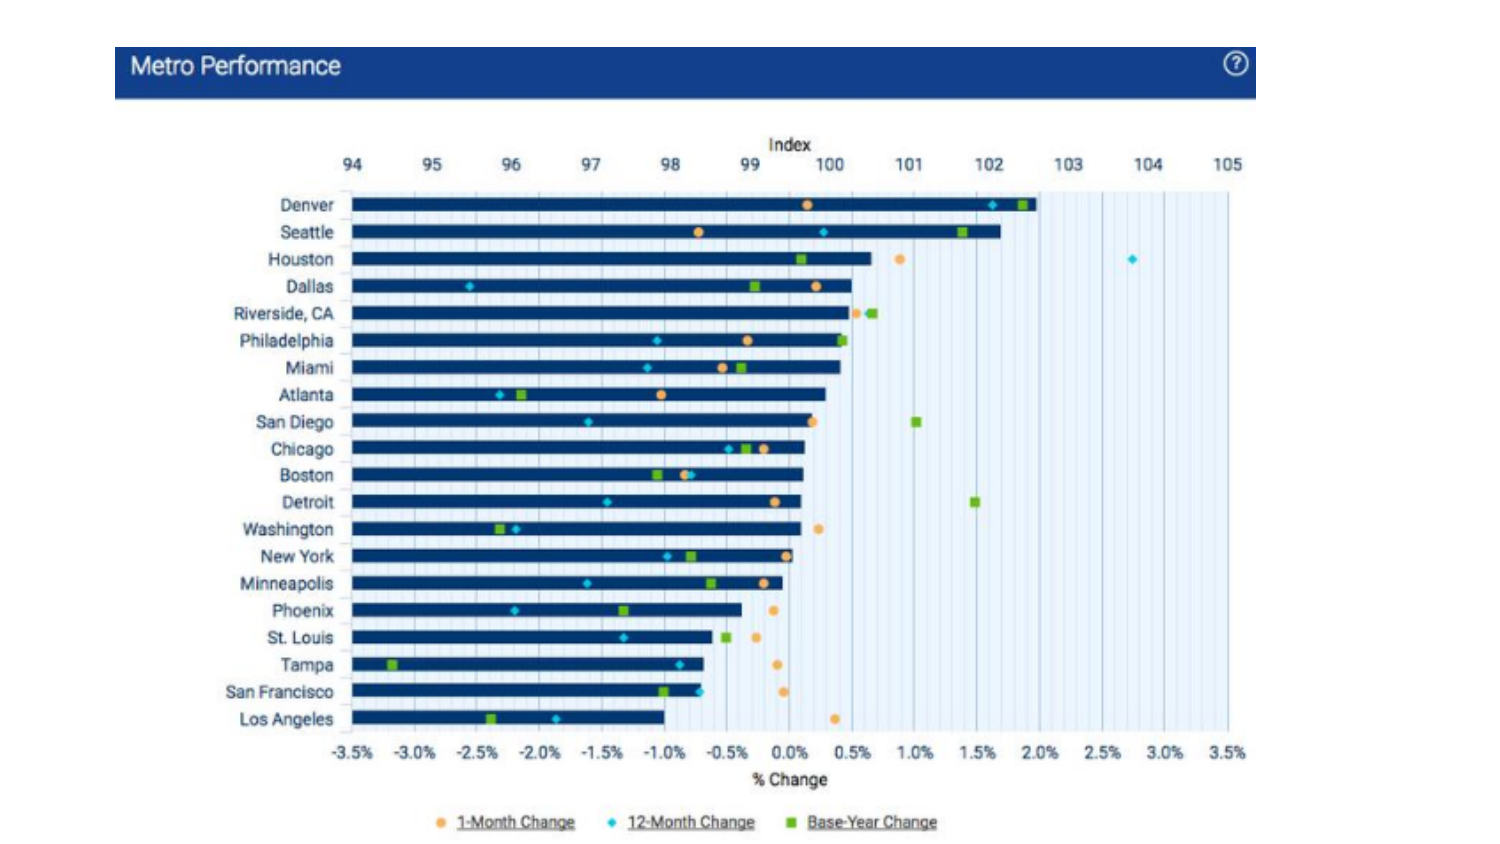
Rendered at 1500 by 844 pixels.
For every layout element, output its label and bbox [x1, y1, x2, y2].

picture [115, 46, 1256, 844]
